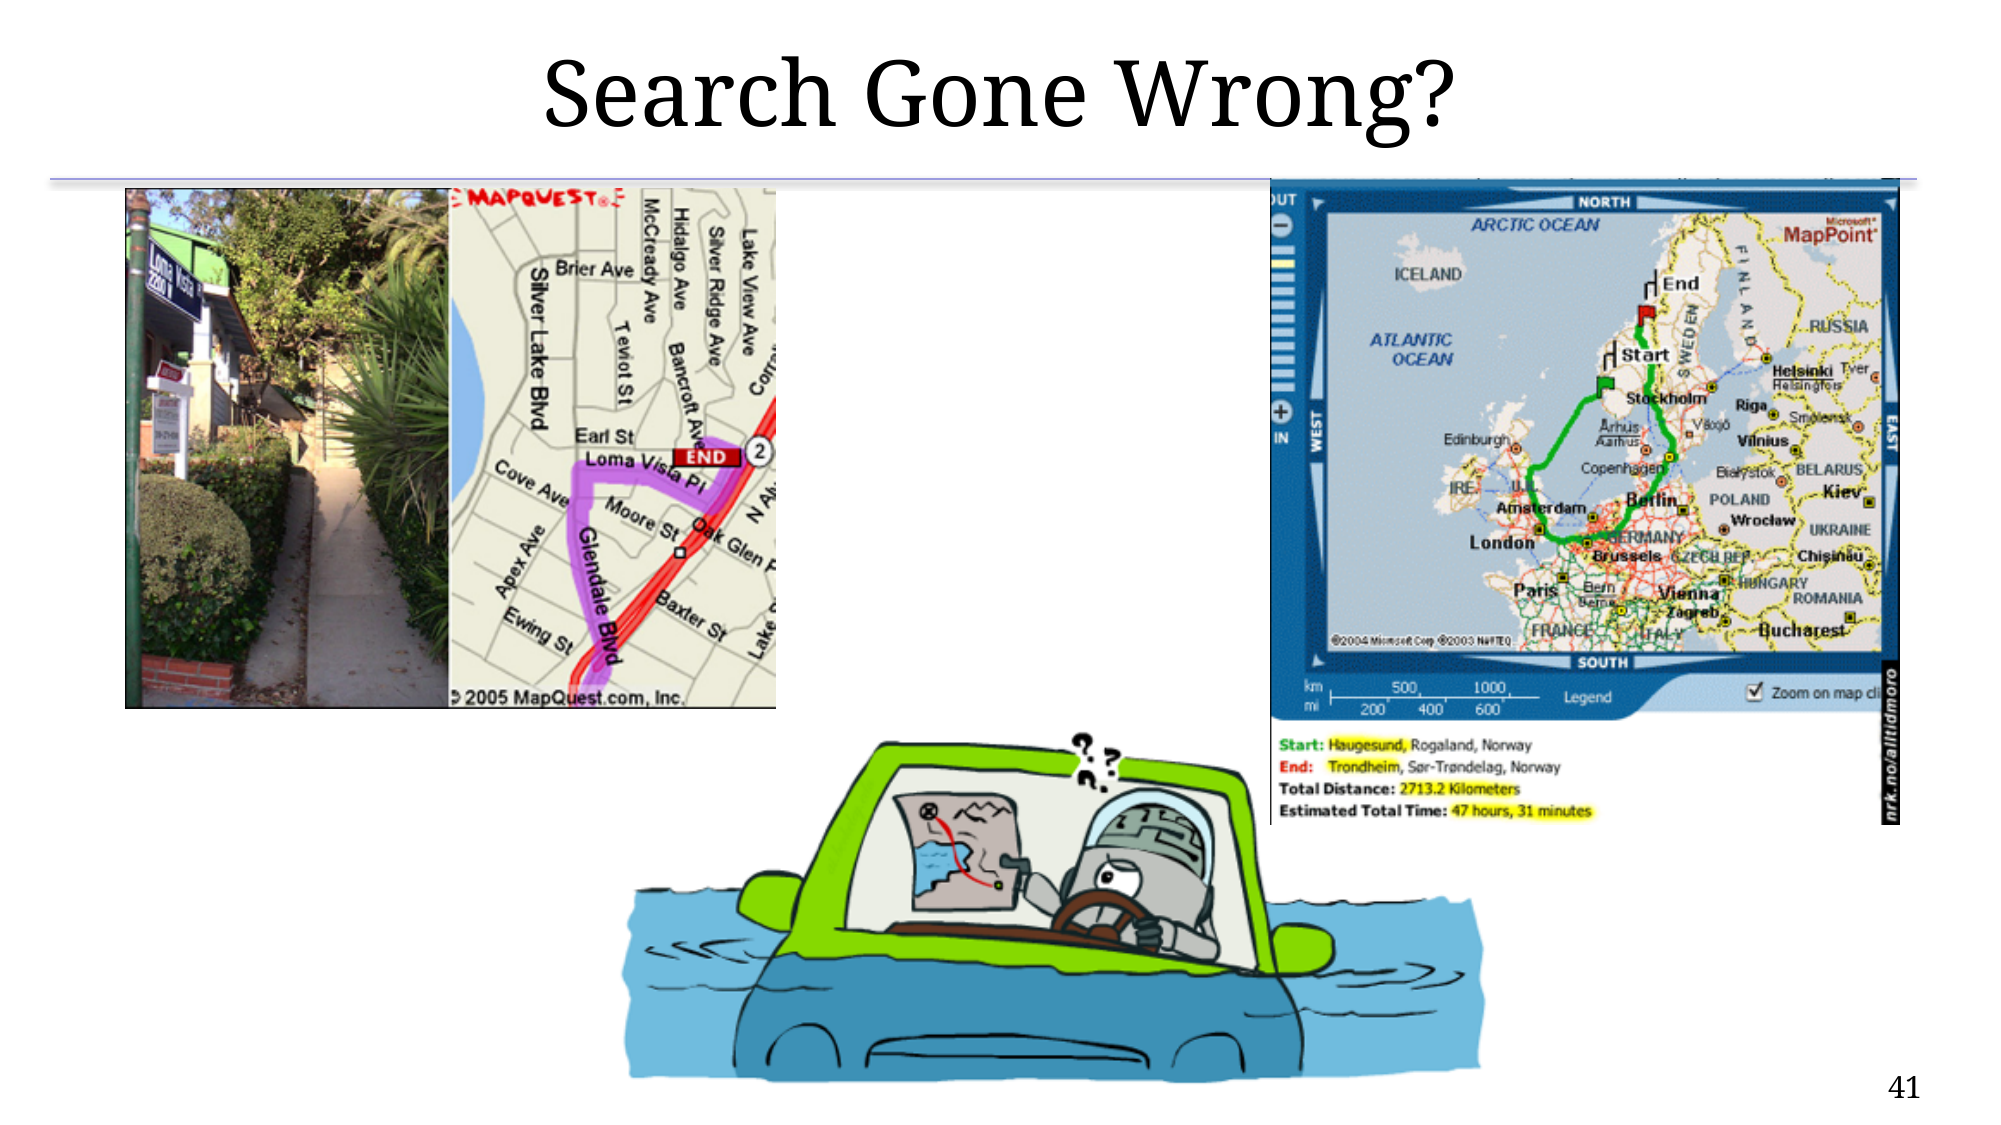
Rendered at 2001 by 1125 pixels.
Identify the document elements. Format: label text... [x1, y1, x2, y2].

picture [612, 178, 1901, 1085]
picture [124, 188, 777, 709]
slide_number 41 [1583, 1062, 1934, 1112]
title Search Gone Wrong? [0, 0, 2000, 184]
